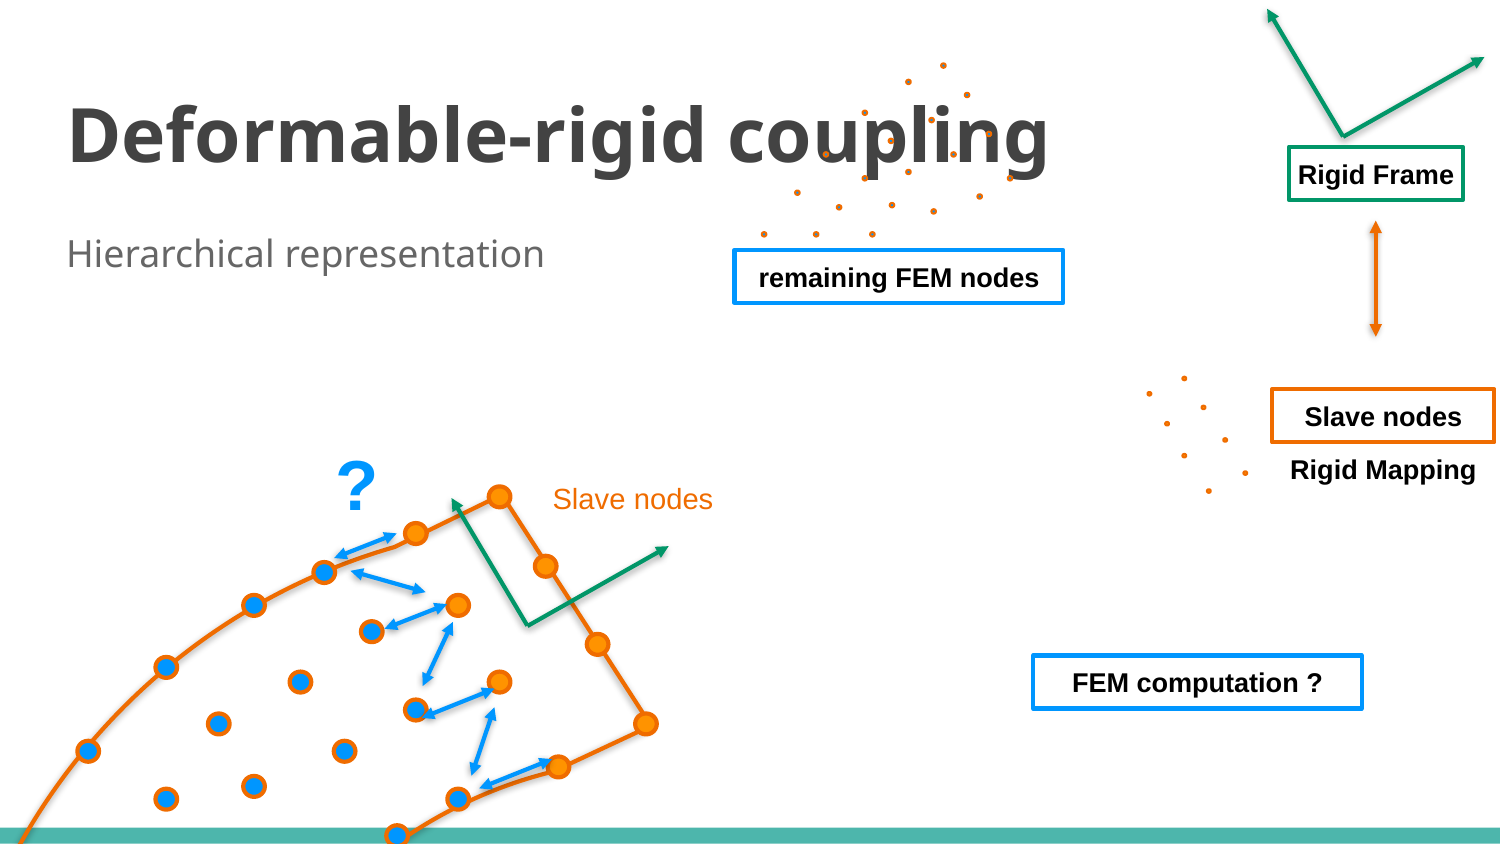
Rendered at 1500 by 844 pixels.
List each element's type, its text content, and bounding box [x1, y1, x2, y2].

text_box [1345, 56, 1485, 136]
text_box [488, 486, 511, 508]
text_box [465, 500, 570, 622]
text_box [20, 518, 643, 844]
title Deformable-rigid coupling [50, 72, 1450, 190]
text_box [586, 633, 609, 655]
text_box [384, 602, 448, 631]
text_box FEM computation ? [1033, 655, 1362, 709]
text_box Rigid Mapping [1290, 452, 1477, 485]
list Hierarchical representation [50, 207, 598, 304]
text_box remaining FEM nodes [734, 249, 1064, 304]
text_box [534, 555, 557, 577]
text_box [289, 671, 312, 693]
text_box [243, 775, 265, 797]
text_box [207, 713, 230, 735]
text_box ? [335, 439, 379, 525]
text_box [243, 594, 265, 616]
text_box [155, 788, 178, 810]
text_box [333, 740, 356, 762]
text_box [447, 594, 470, 616]
text_box Slave nodes [1272, 389, 1495, 443]
text_box [549, 756, 570, 778]
text_box [469, 707, 497, 776]
text_box [360, 621, 383, 643]
text_box [1369, 220, 1383, 337]
text_box [421, 687, 495, 720]
text_box [405, 523, 427, 545]
text_box [447, 788, 470, 810]
text_box Rigid Frame [1288, 146, 1463, 200]
text_box [313, 562, 336, 583]
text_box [1147, 376, 1248, 494]
text_box [334, 532, 397, 560]
text_box [77, 740, 100, 762]
text_box [422, 622, 454, 686]
text_box [386, 825, 408, 844]
text_box [405, 699, 427, 721]
text_box [451, 498, 528, 626]
text_box [350, 568, 426, 595]
text_box [155, 656, 178, 678]
text_box [1267, 8, 1344, 137]
text_box [488, 671, 511, 693]
text_box [529, 546, 669, 626]
text_box [479, 757, 553, 790]
text_box Slave nodes [552, 480, 714, 516]
text_box [635, 713, 657, 735]
